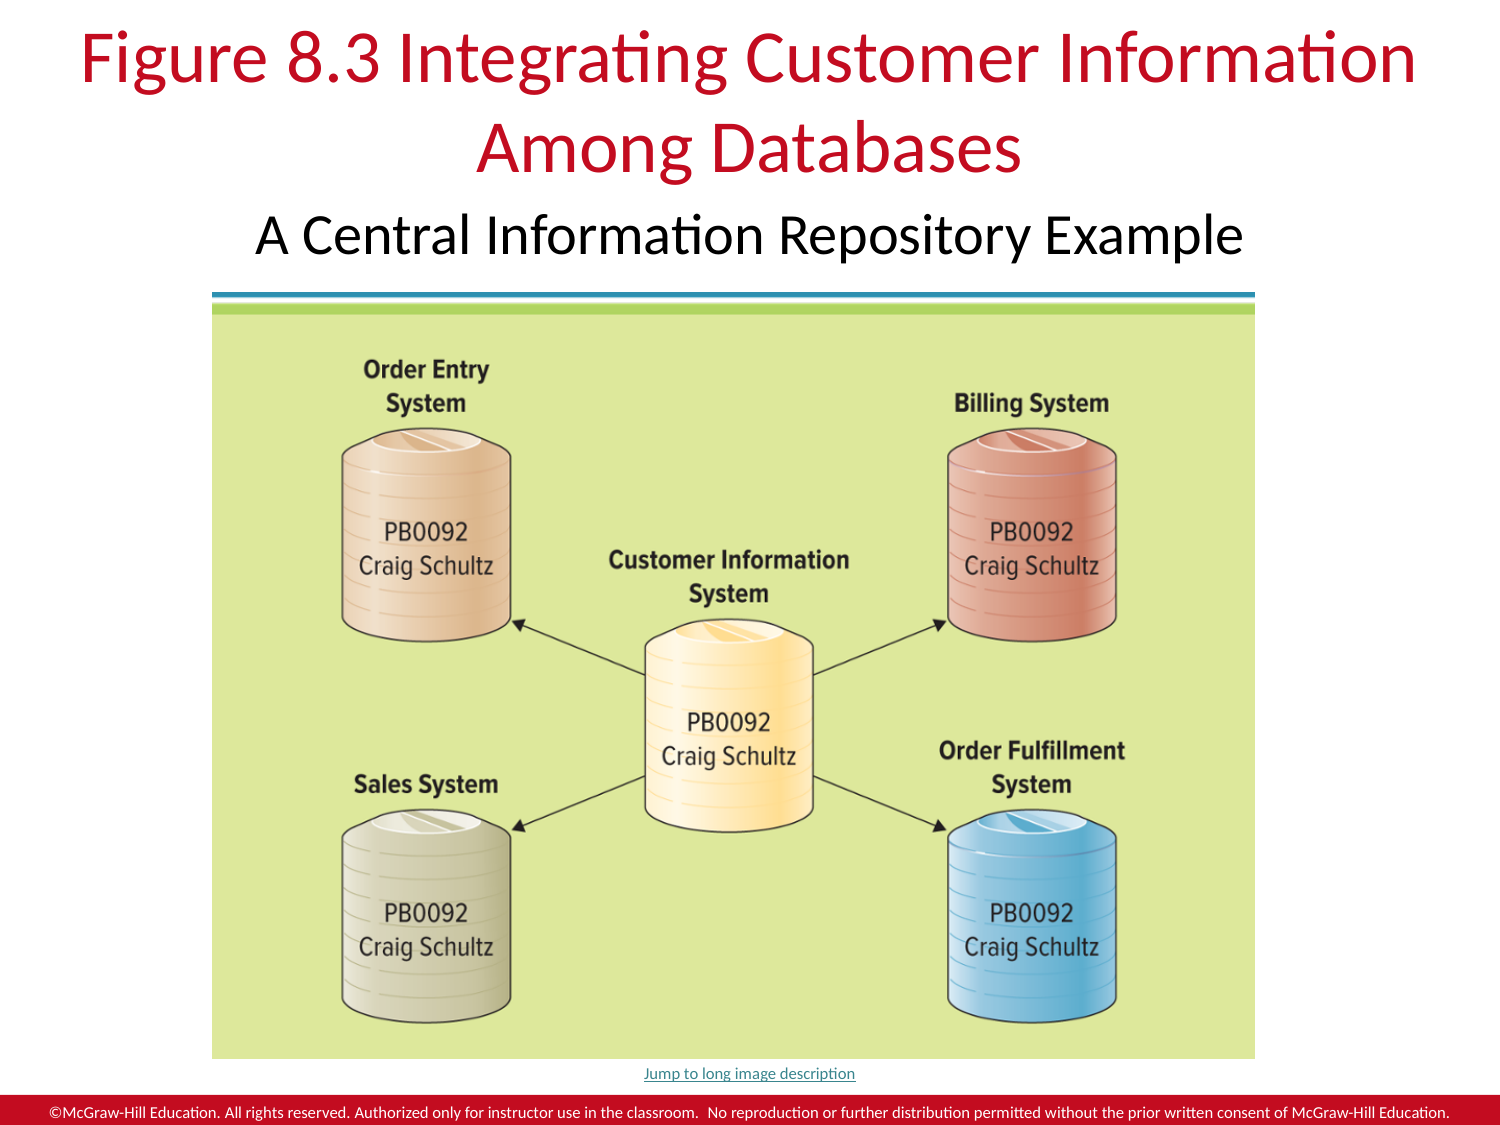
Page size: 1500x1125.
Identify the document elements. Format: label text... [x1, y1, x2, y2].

list Jump to long image description [568, 1068, 932, 1092]
list A Central Information Repository Example [75, 188, 1425, 293]
title Figure 8.3 Integrating Customer Information Among Databases [0, 0, 1500, 138]
picture [212, 292, 1255, 1059]
